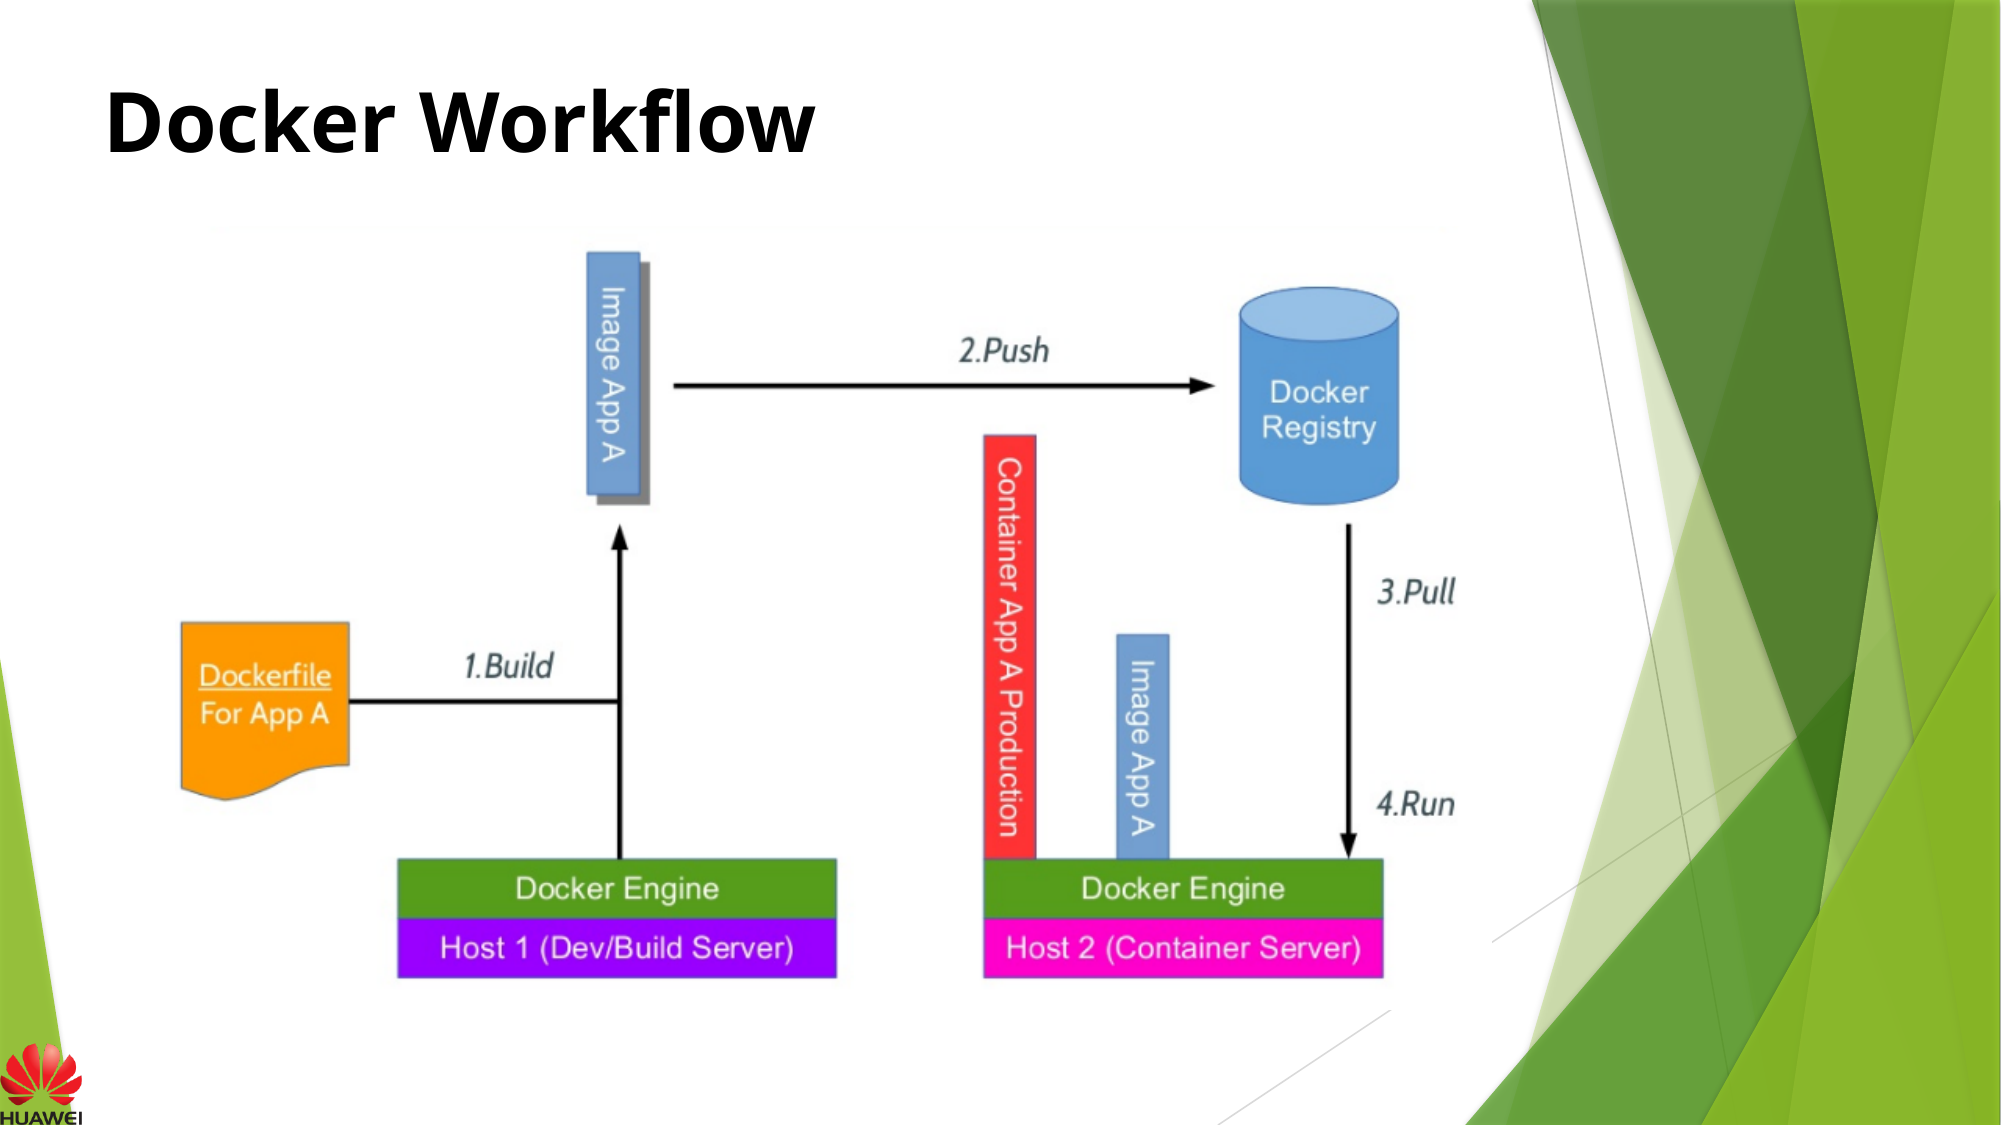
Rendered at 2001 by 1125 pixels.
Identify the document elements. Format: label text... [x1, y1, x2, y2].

picture [0, 1043, 82, 1125]
title Docker Workflow [88, 61, 1499, 279]
picture [175, 225, 1493, 1010]
